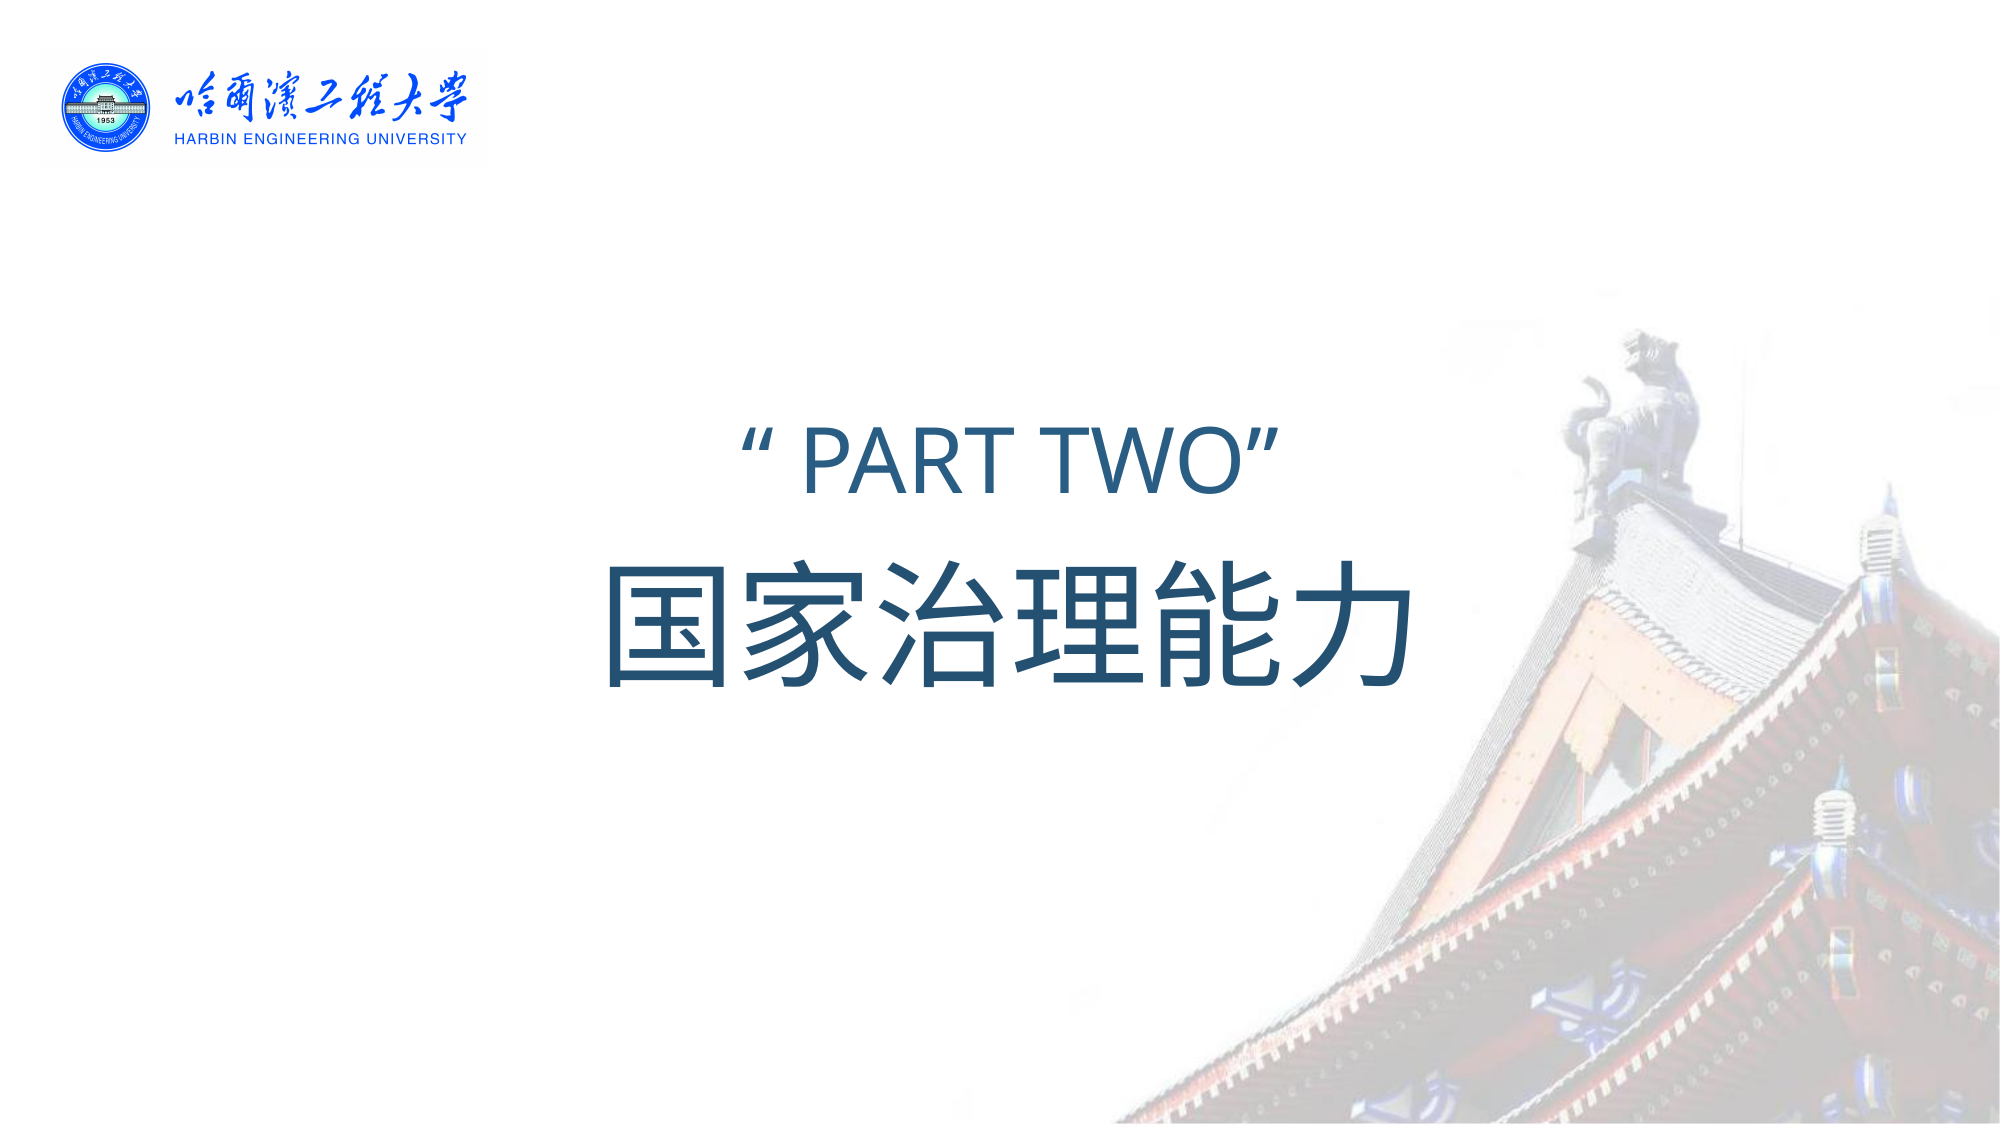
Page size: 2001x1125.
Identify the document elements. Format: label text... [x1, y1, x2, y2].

picture [0, 0, 2001, 1125]
text_box 国家治理能力 [370, 531, 1652, 711]
text_box “ PART TWO” [507, 394, 1514, 519]
